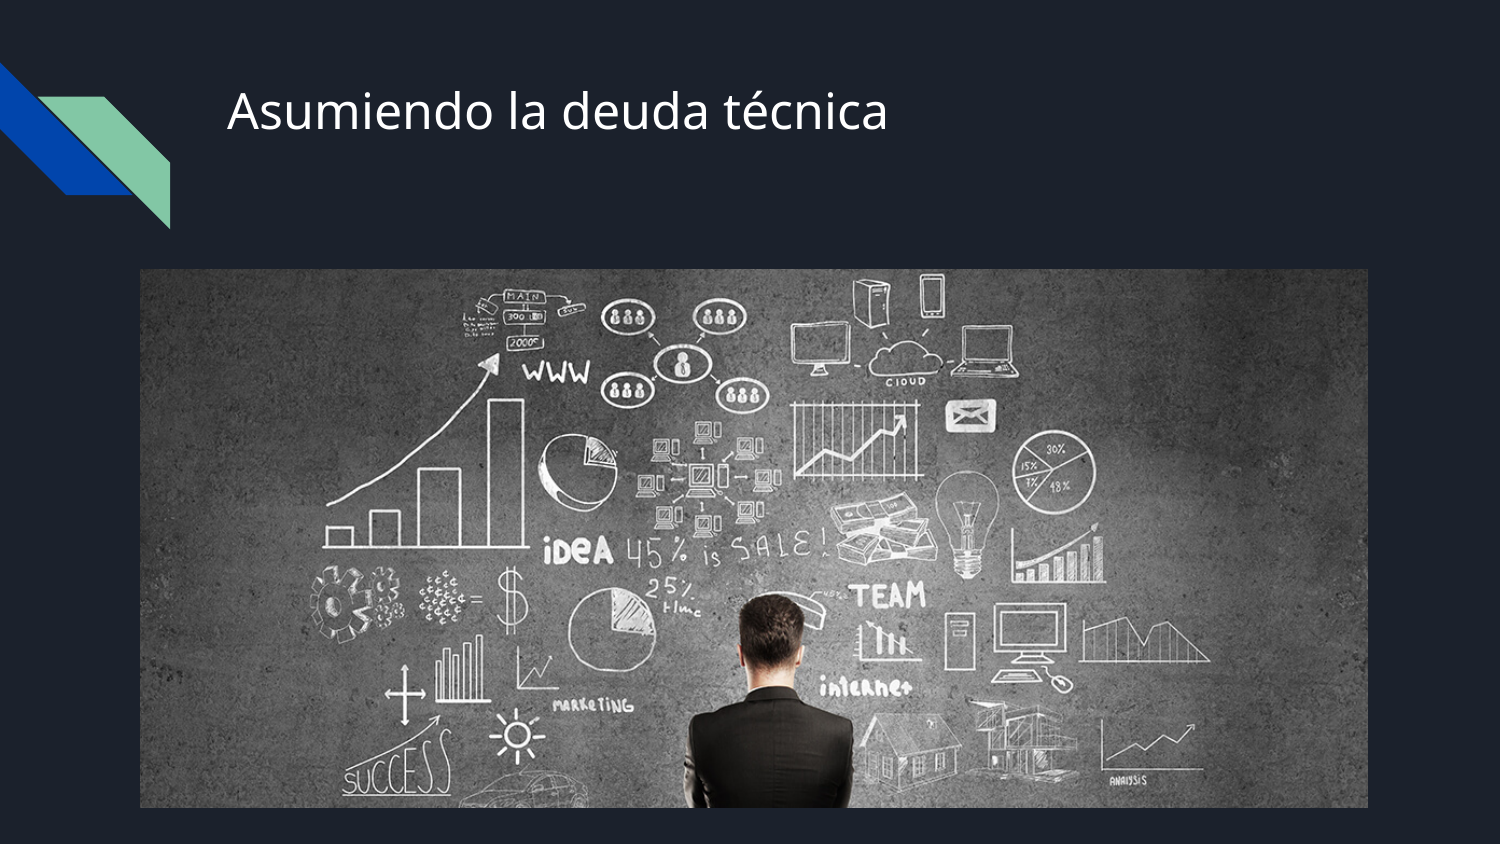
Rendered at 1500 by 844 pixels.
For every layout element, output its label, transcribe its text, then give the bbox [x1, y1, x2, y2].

title Asumiendo la deuda técnica [212, 64, 1368, 215]
picture [140, 268, 1368, 808]
